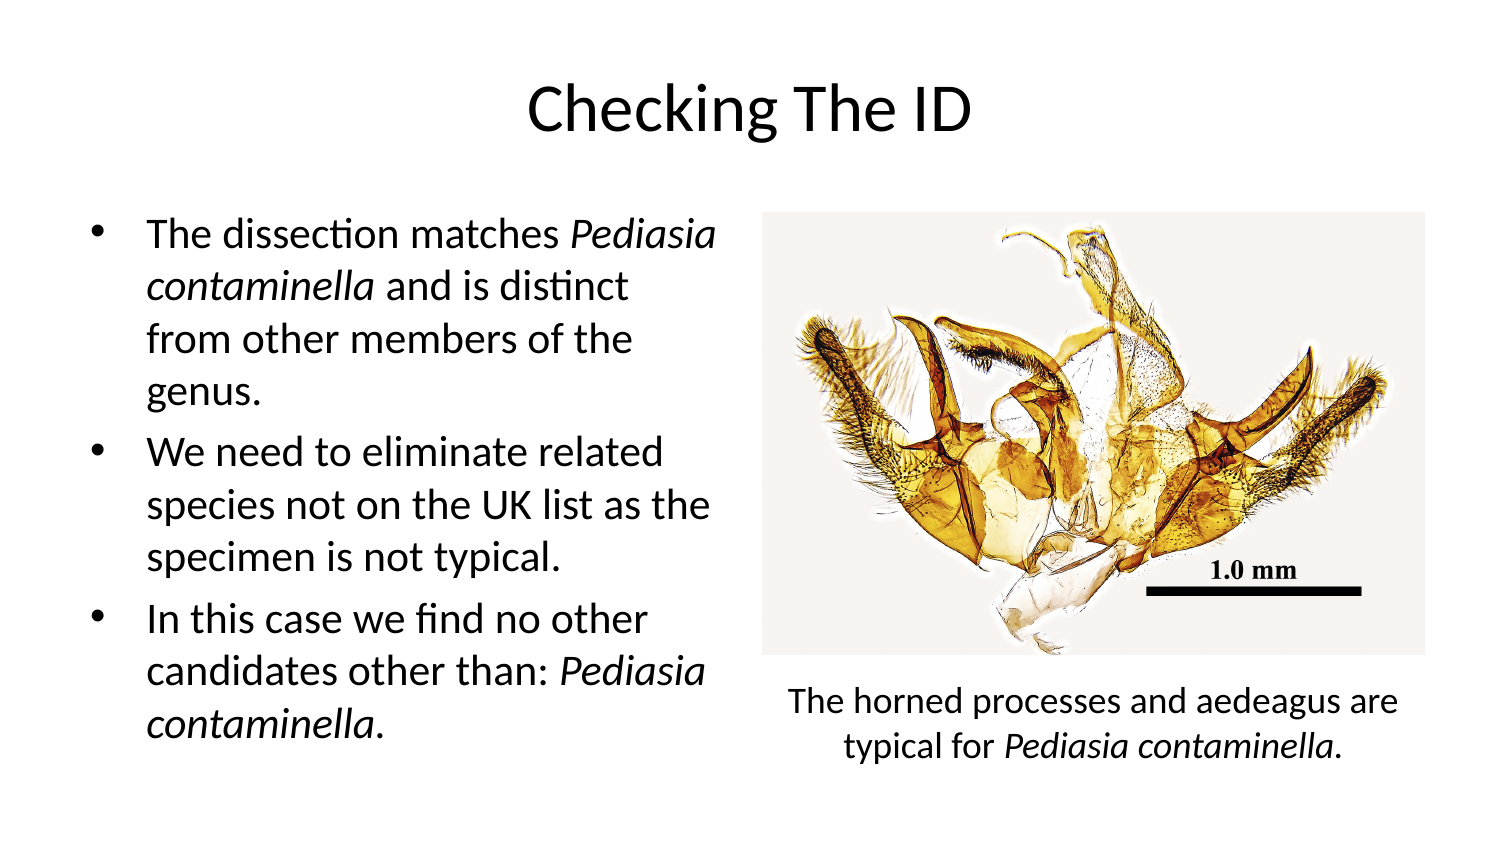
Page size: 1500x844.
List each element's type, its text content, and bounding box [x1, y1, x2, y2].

list The dissection matches Pediasia contaminella and is distinct from other members of the genus. We need to eliminate related species not on the UK list as the specimen is not typical. In this case we find no other candidates other than: Pediasia contaminella. [75, 196, 738, 754]
picture [762, 212, 1426, 655]
text_box The horned processes and aedeagus are typical for Pediasia contaminella. [762, 668, 1425, 753]
title Checking The ID [75, 33, 1425, 175]
